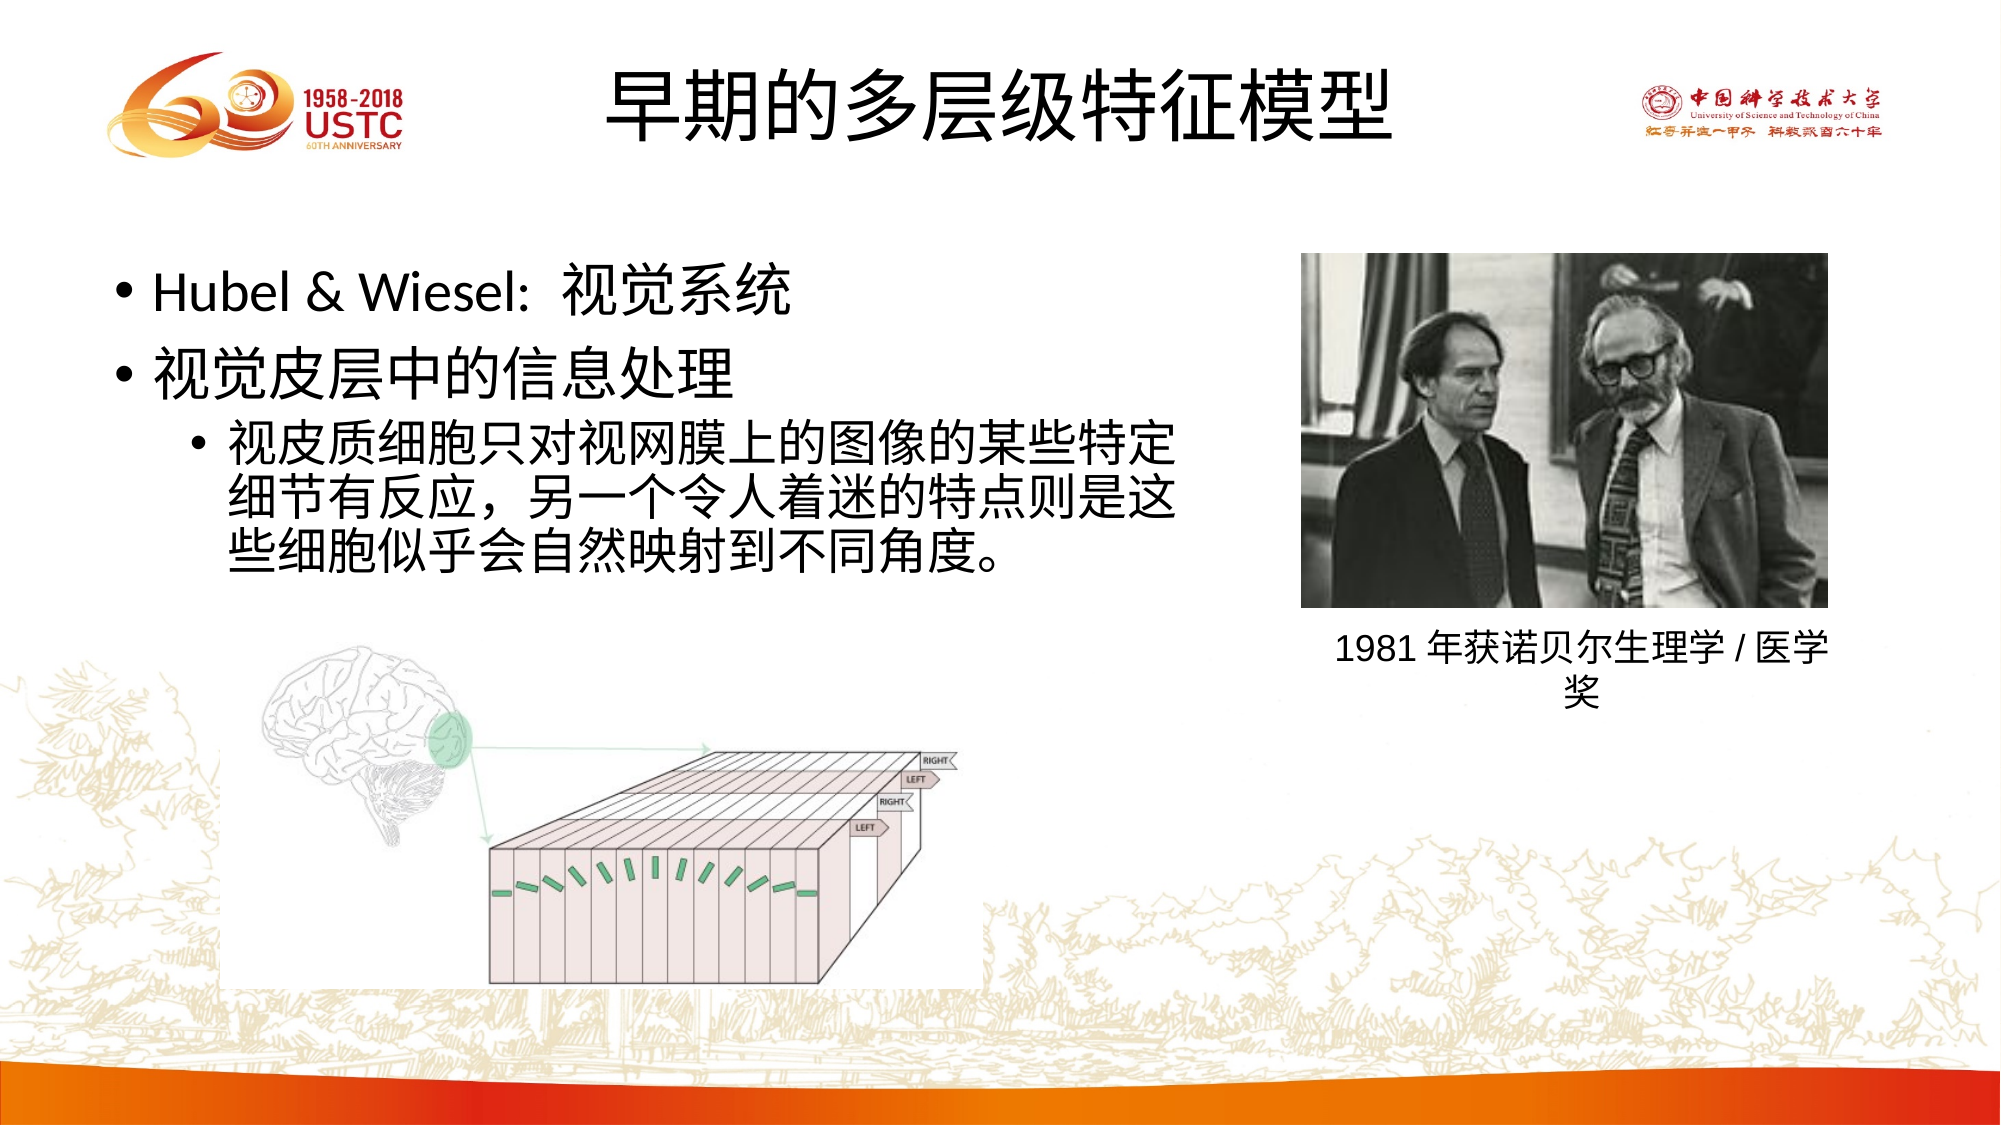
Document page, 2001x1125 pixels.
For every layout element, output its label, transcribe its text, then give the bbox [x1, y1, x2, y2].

picture [0, 0, 2001, 1125]
title 早期的多层级特征模型 [137, 1, 1863, 219]
list Hubel & Wiesel: 视觉系统 视觉皮层中的信息处理 视皮质细胞只对视网膜上的图像的某些特定细节有反应，另一个令人着迷的特点则是这些细胞似乎会自然映射到不同角度。 [99, 253, 1240, 1061]
text_box 1981年获诺贝尔生理学/医学奖 [1301, 616, 1863, 721]
text_box [1718, 612, 1749, 616]
